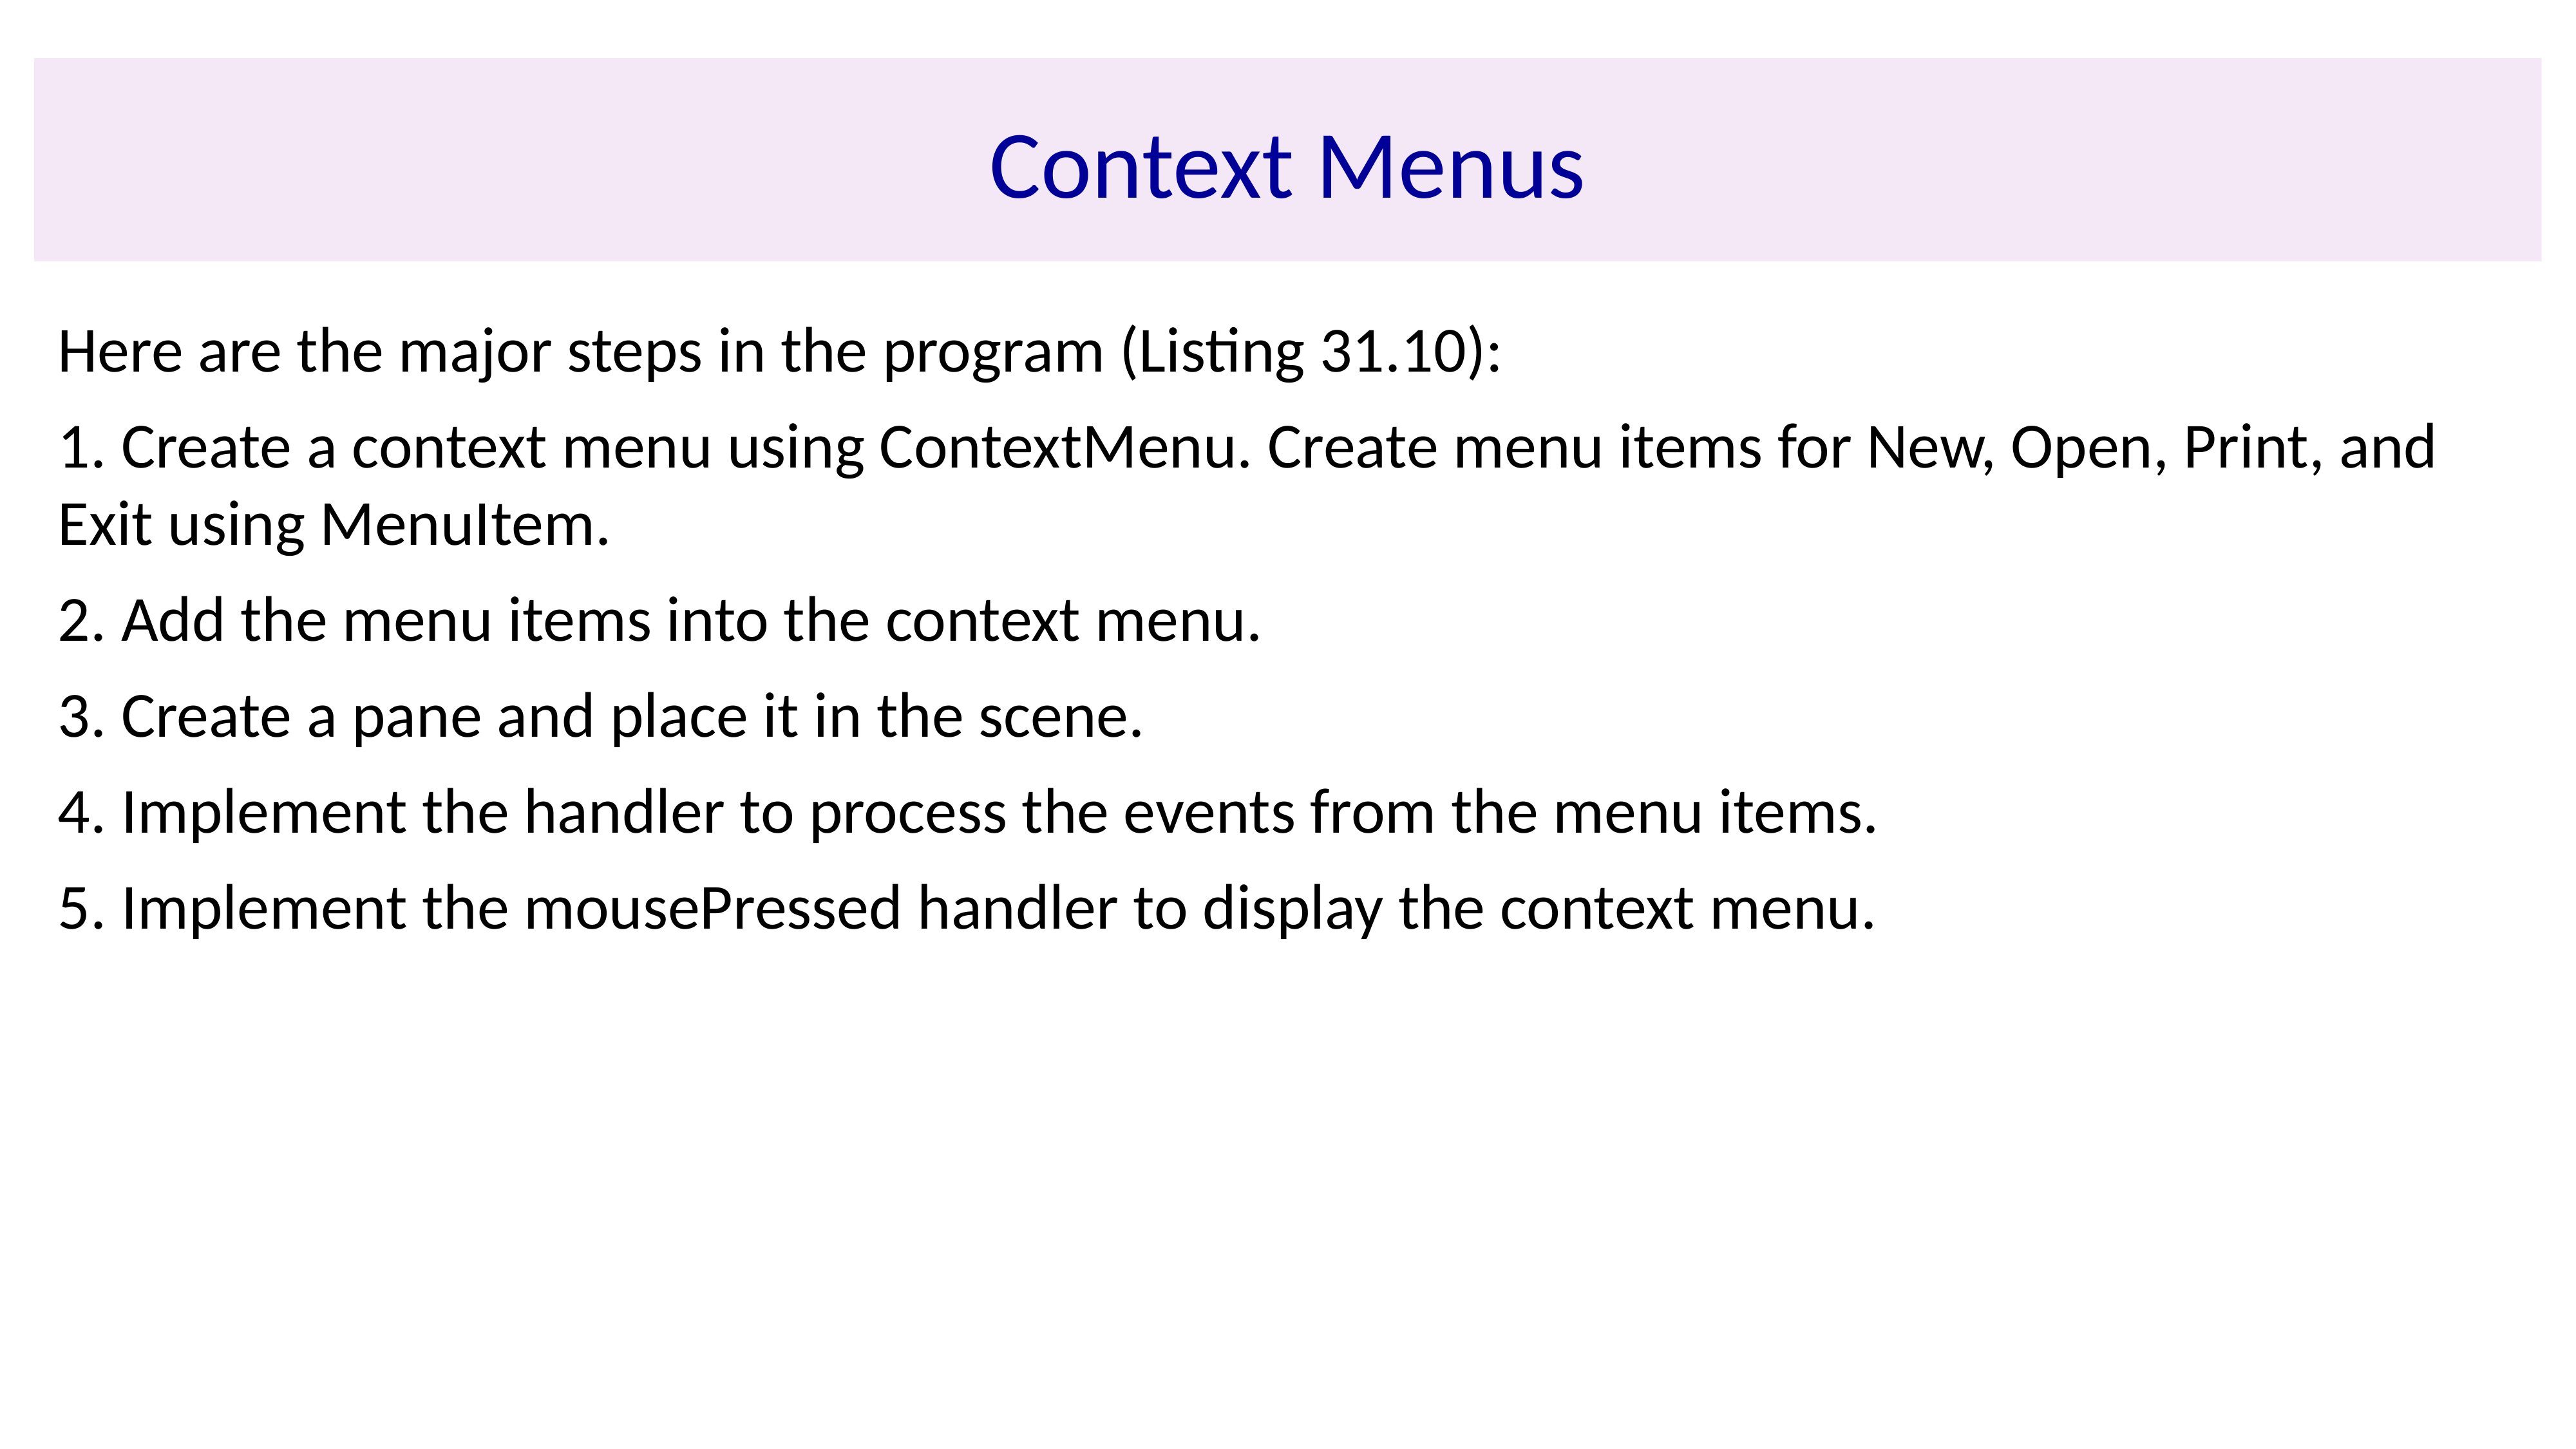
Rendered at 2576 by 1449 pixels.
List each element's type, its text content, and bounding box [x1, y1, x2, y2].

title Context Menus [34, 58, 2542, 261]
list Here are the major steps in the program (Listing 31.10): 1. Create a context menu using ContextMenu. Create menu items for New, Open, Print, and Exit using MenuItem. 2. Add the menu items into the context menu. 3. Create a pane and place it in the scene. 4. Implement the handler to process the events from the menu items. 5. Implement the mousePressed handler to display the context menu. [48, 298, 2539, 1409]
